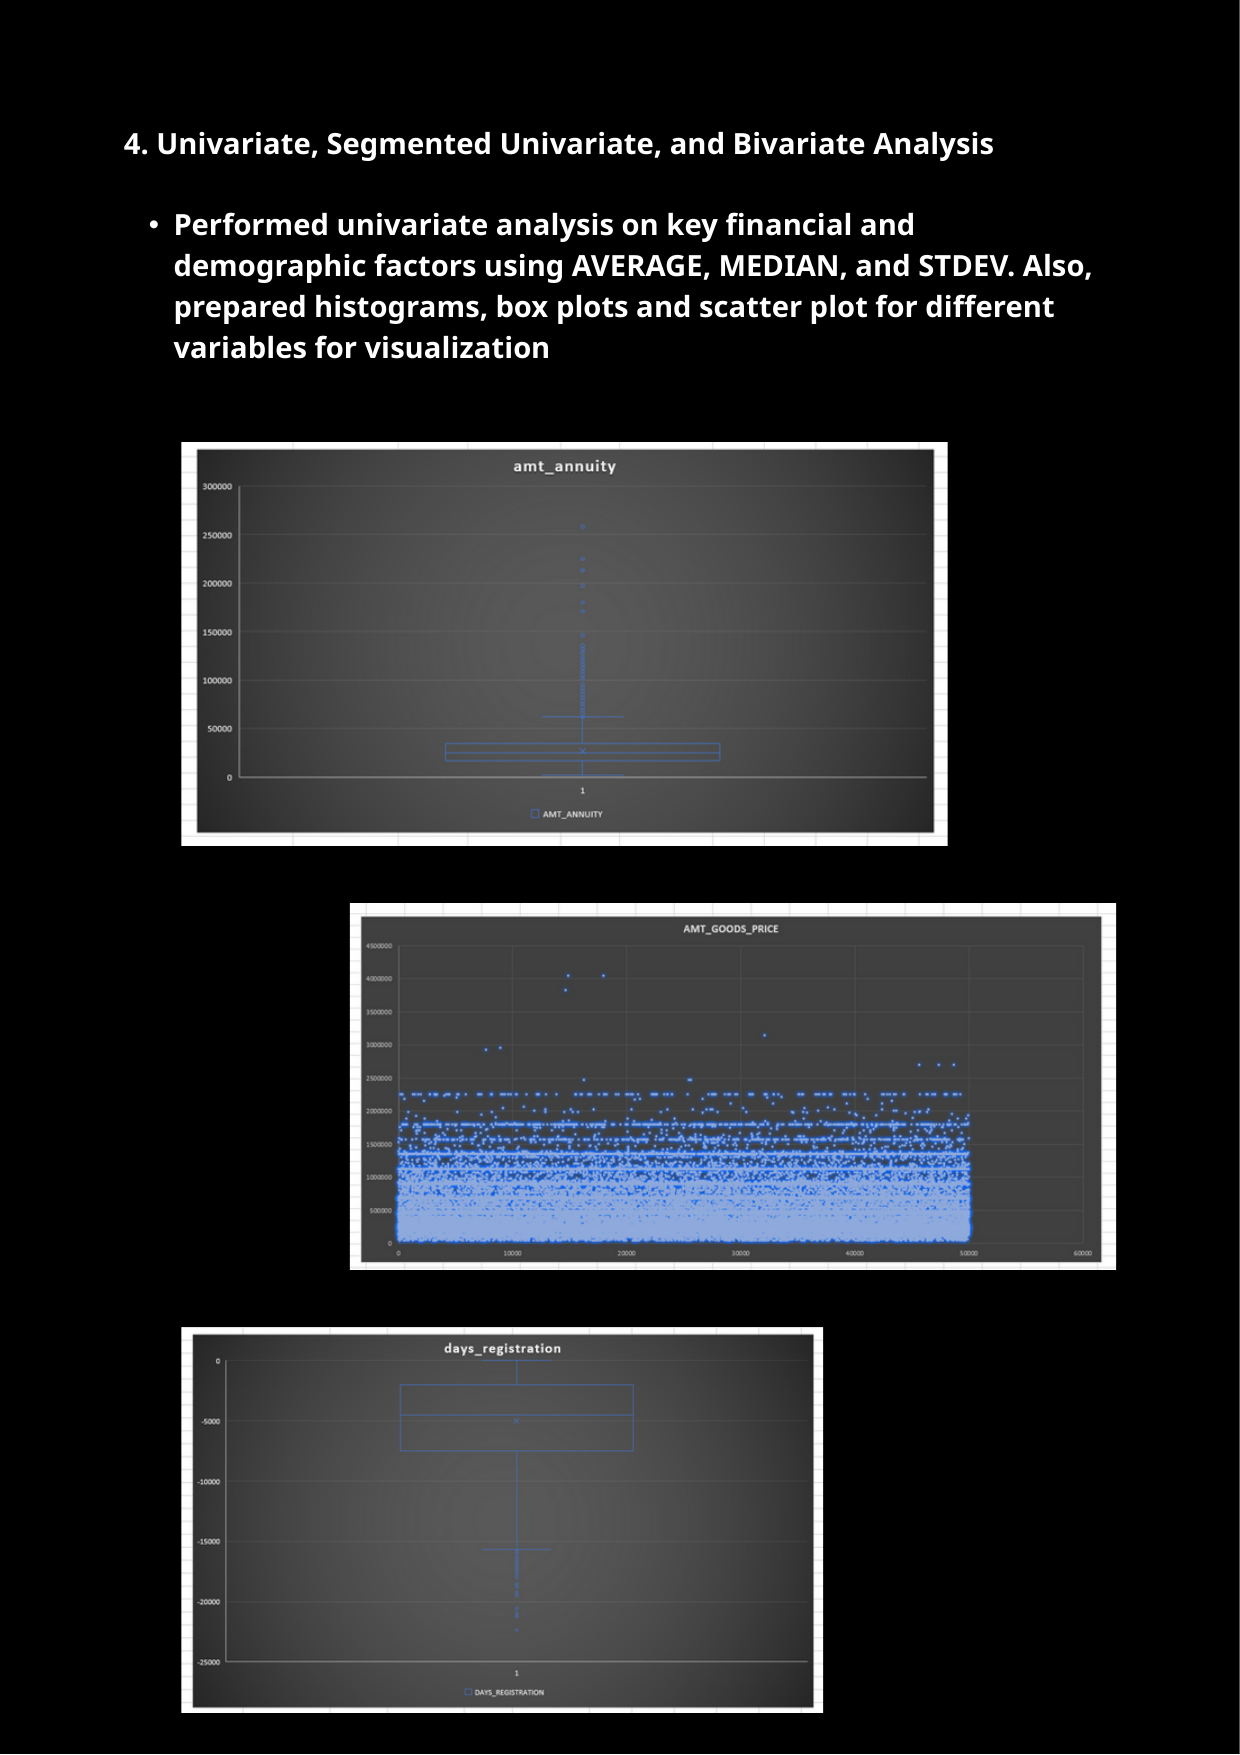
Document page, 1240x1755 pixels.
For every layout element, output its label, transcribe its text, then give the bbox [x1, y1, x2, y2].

text_box 4. Univariate, Segmented Univariate, and Bivariate Analysis Performed univariate analysis on key financial and demographic factors using AVERAGE, MEDIAN, and STDEV. Also, prepared histograms, box plots and scatter plot for different variables for visualization [123, 119, 1117, 365]
text_box [349, 903, 1117, 1270]
text_box [181, 1327, 824, 1713]
text_box [181, 442, 948, 846]
